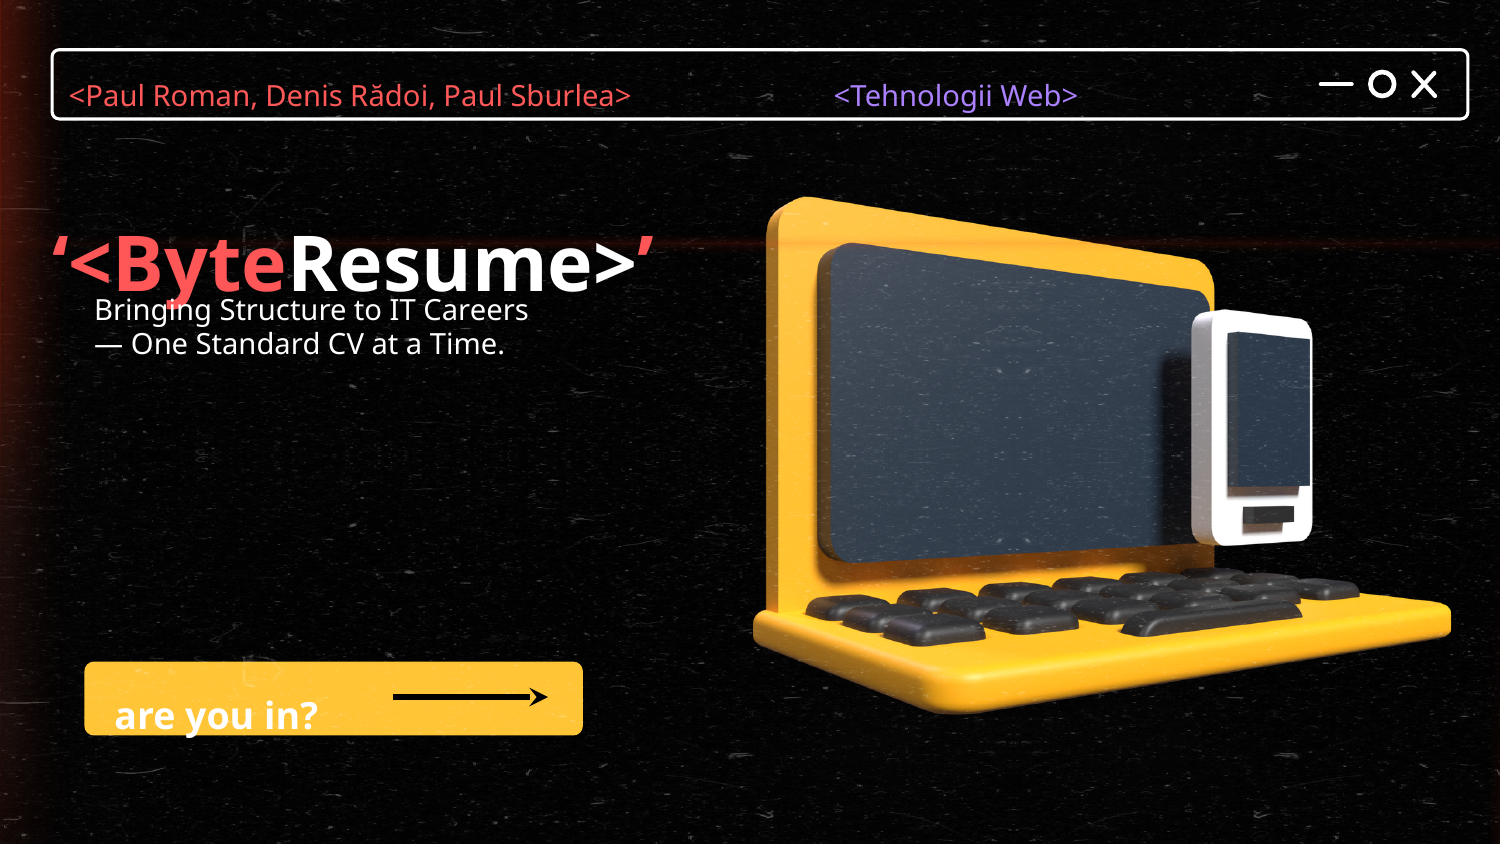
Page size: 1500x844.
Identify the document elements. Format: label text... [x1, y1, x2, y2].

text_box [84, 649, 584, 736]
text_box ‘<ByteResume>’ [52, 177, 711, 307]
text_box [51, 37, 1469, 120]
text_box Bringing Structure to IT Careers — One Standard CV at a Time. [79, 275, 572, 376]
text_box [0, 0, 1500, 844]
